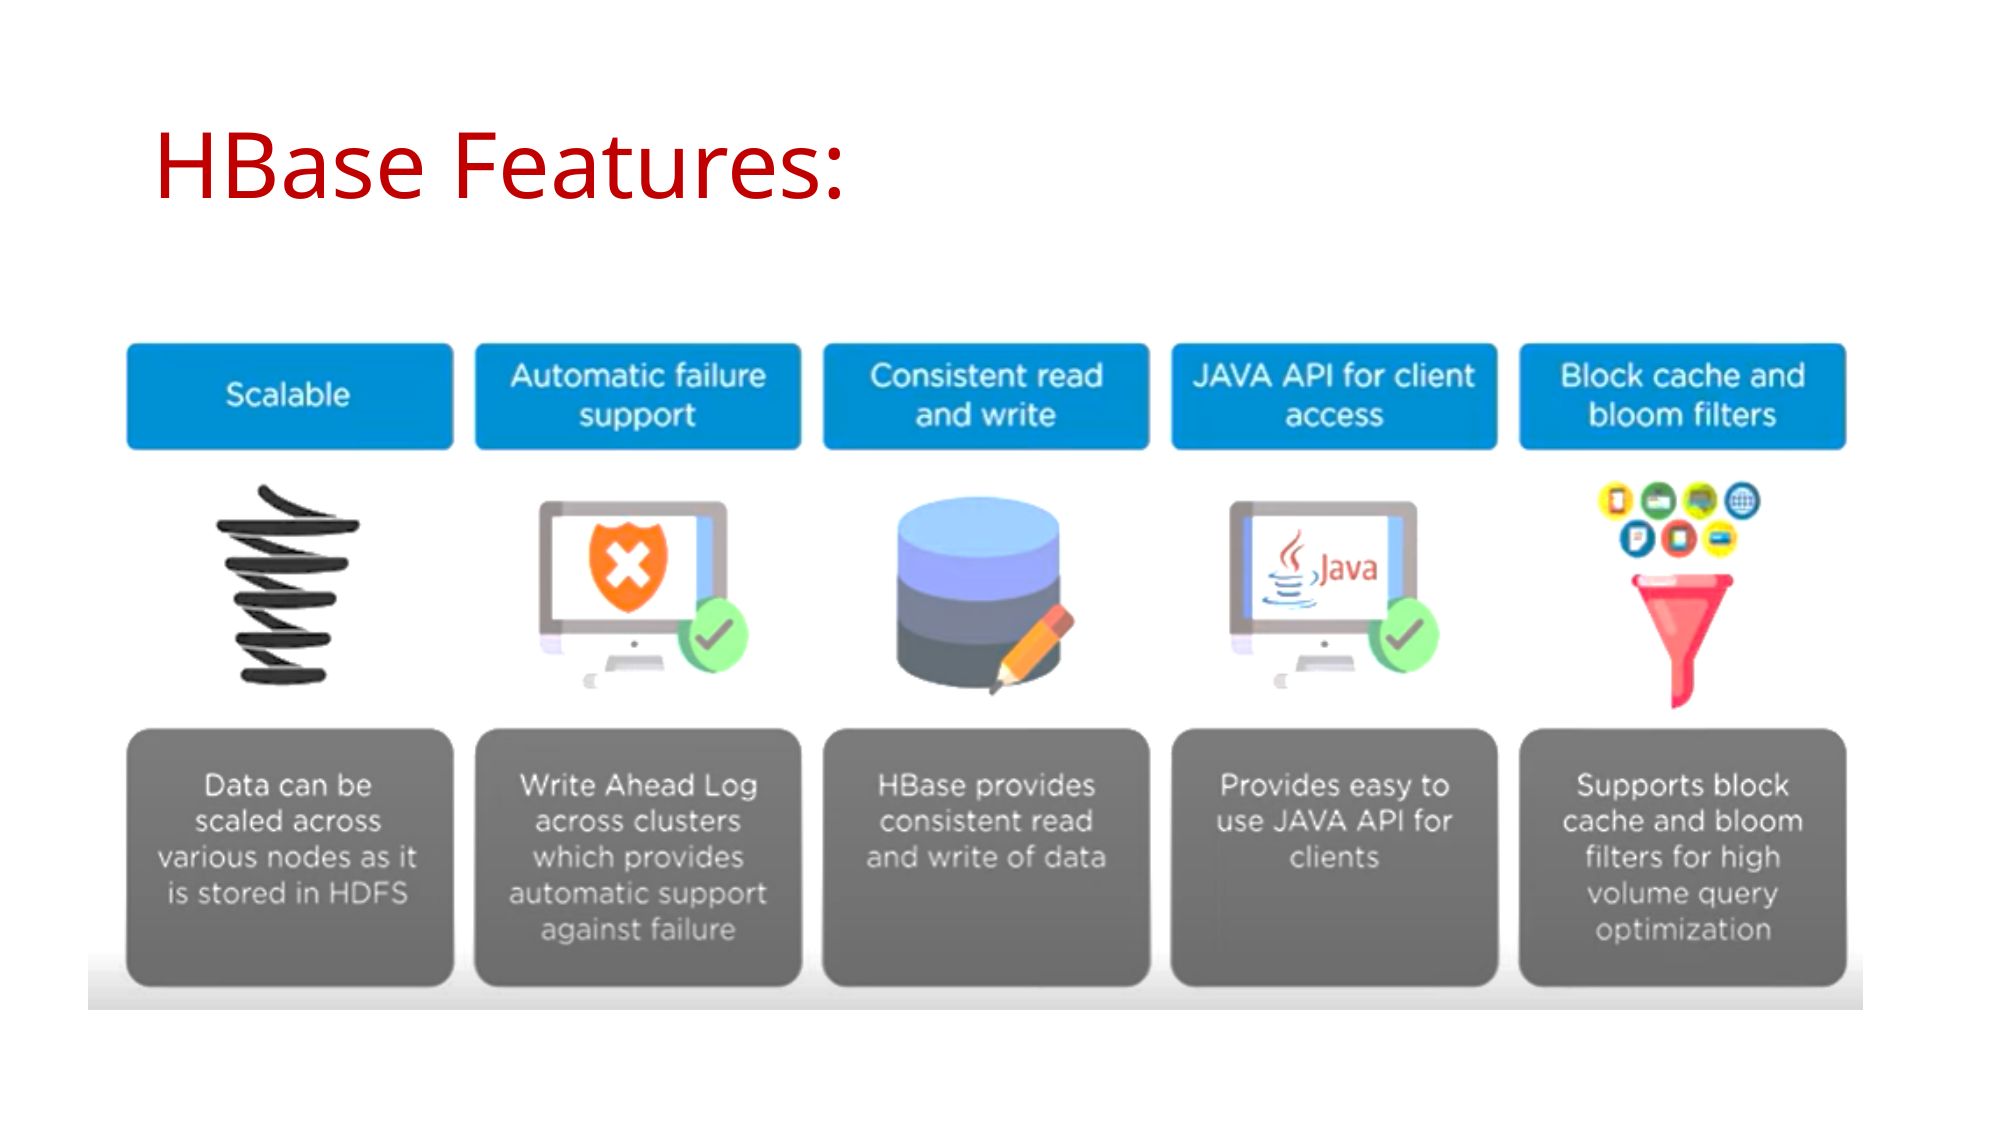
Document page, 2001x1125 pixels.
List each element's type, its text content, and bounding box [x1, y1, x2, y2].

title HBase Features: [137, 59, 1863, 278]
picture [88, 310, 1863, 1010]
